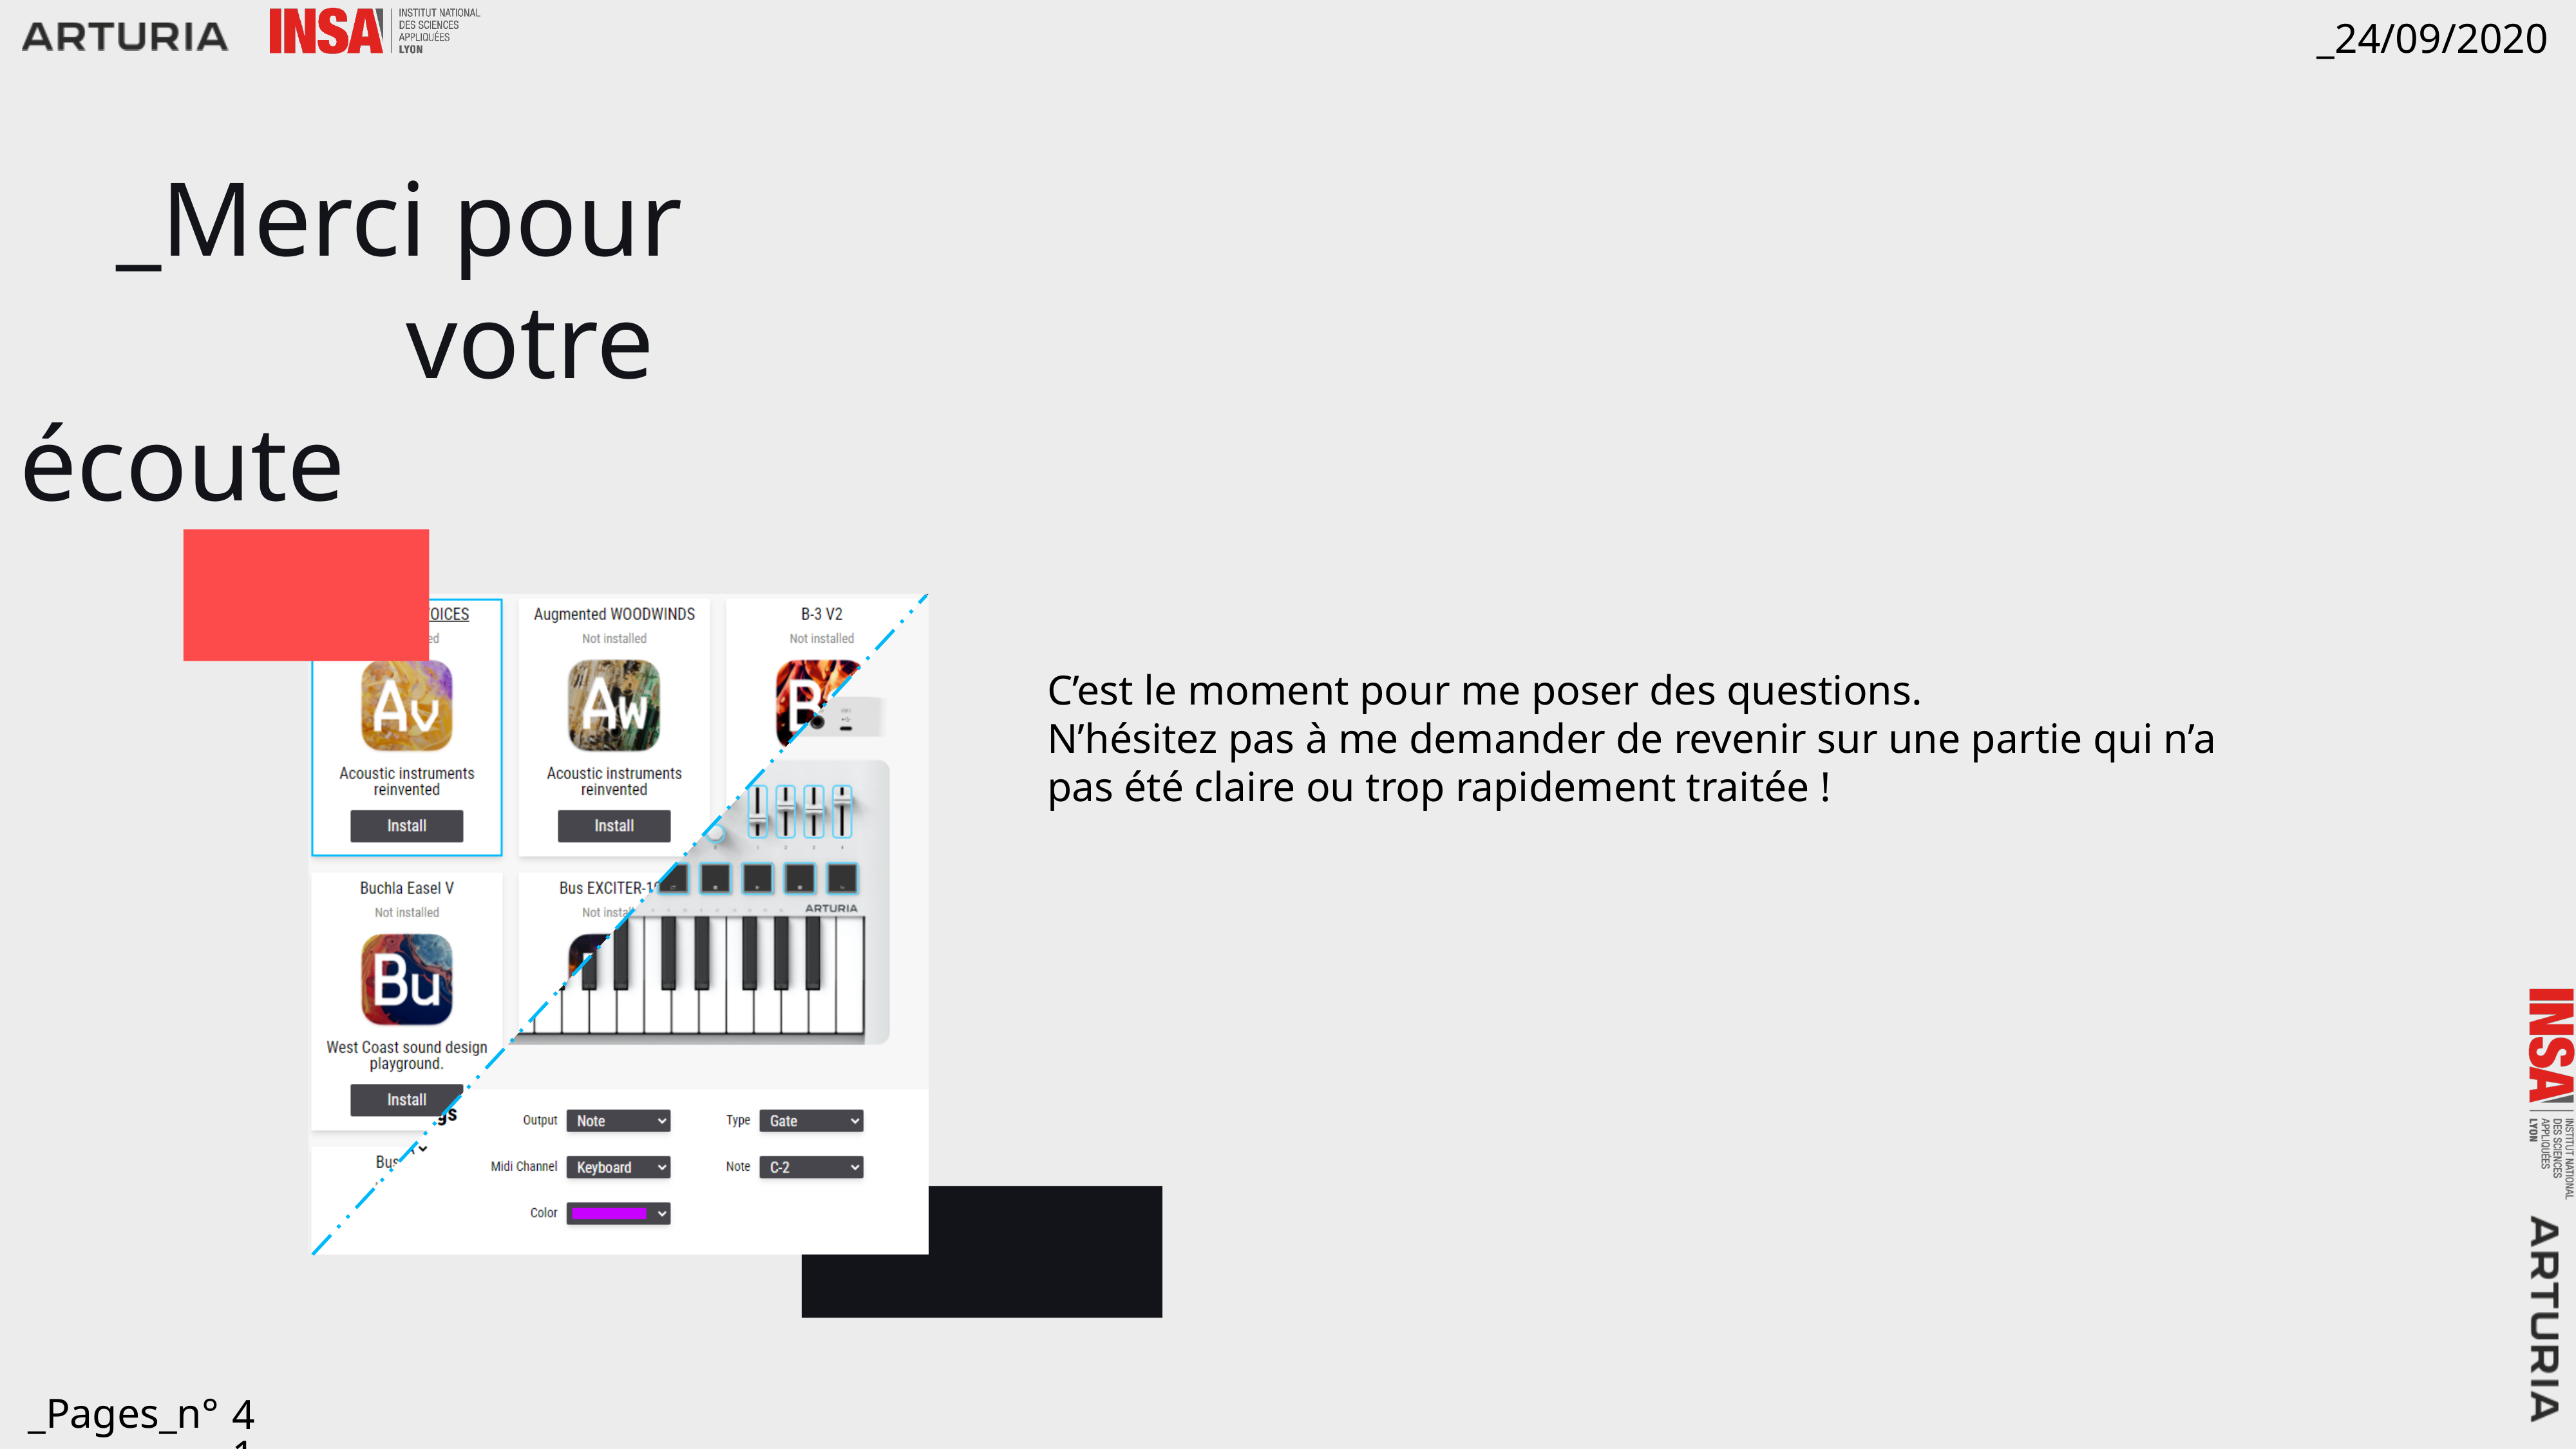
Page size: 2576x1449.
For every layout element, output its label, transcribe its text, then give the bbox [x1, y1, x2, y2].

picture [2531, 1216, 2558, 1422]
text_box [312, 595, 927, 1255]
picture [266, 6, 484, 55]
text_box [183, 529, 430, 661]
picture [2443, 986, 2576, 1202]
text_box C’est le moment pour me poser des questions. N’hésitez pas à me demander de revenir sur une partie qui n’a pas été claire ou trop rapidement traitée ! [1041, 659, 2258, 815]
slide_number 41 [226, 1383, 265, 1443]
text_box _Merci pour votre écoute [14, 210, 915, 466]
picture [22, 23, 229, 51]
text_box [801, 1186, 1162, 1318]
picture [308, 593, 929, 1255]
